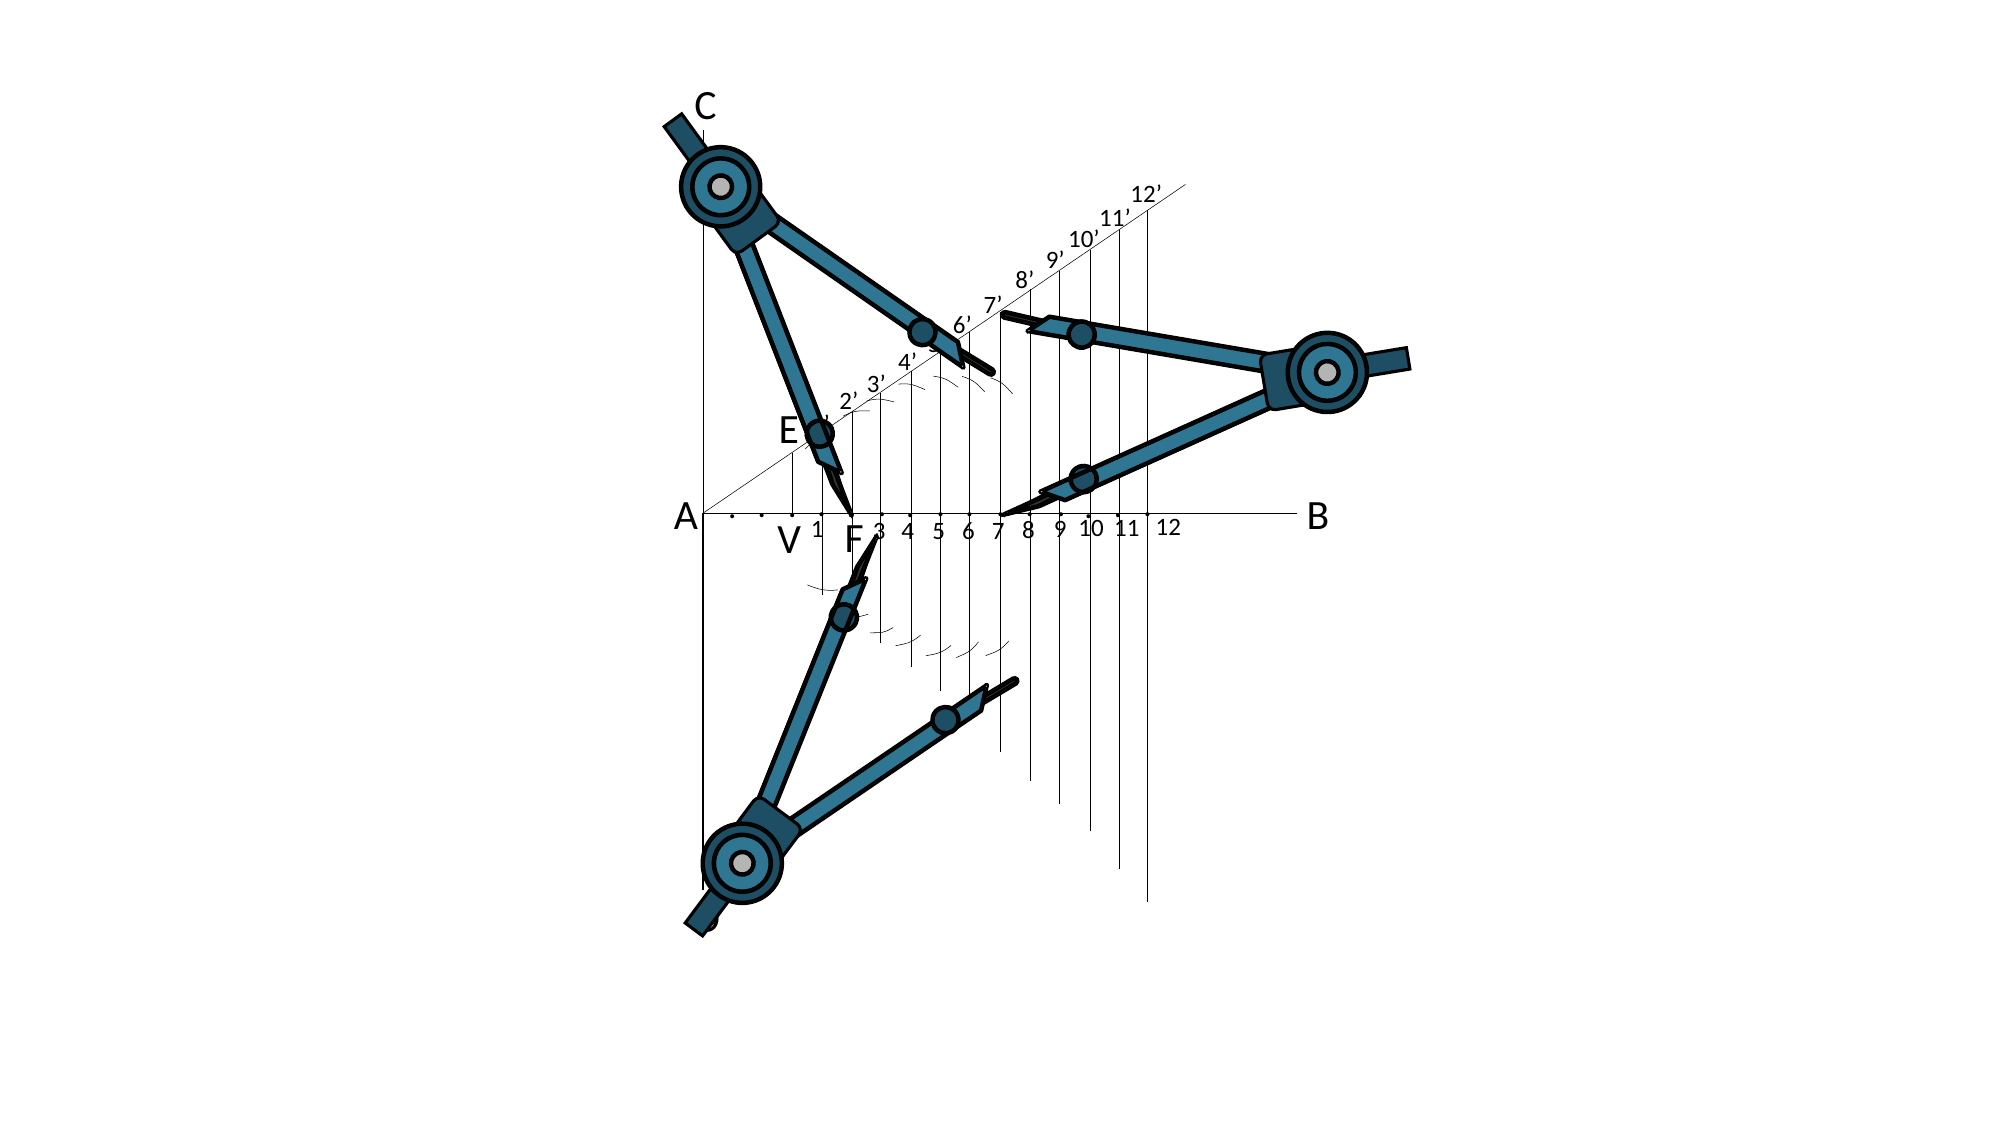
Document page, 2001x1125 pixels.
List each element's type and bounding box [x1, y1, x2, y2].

text_box [352, 25, 1432, 1026]
